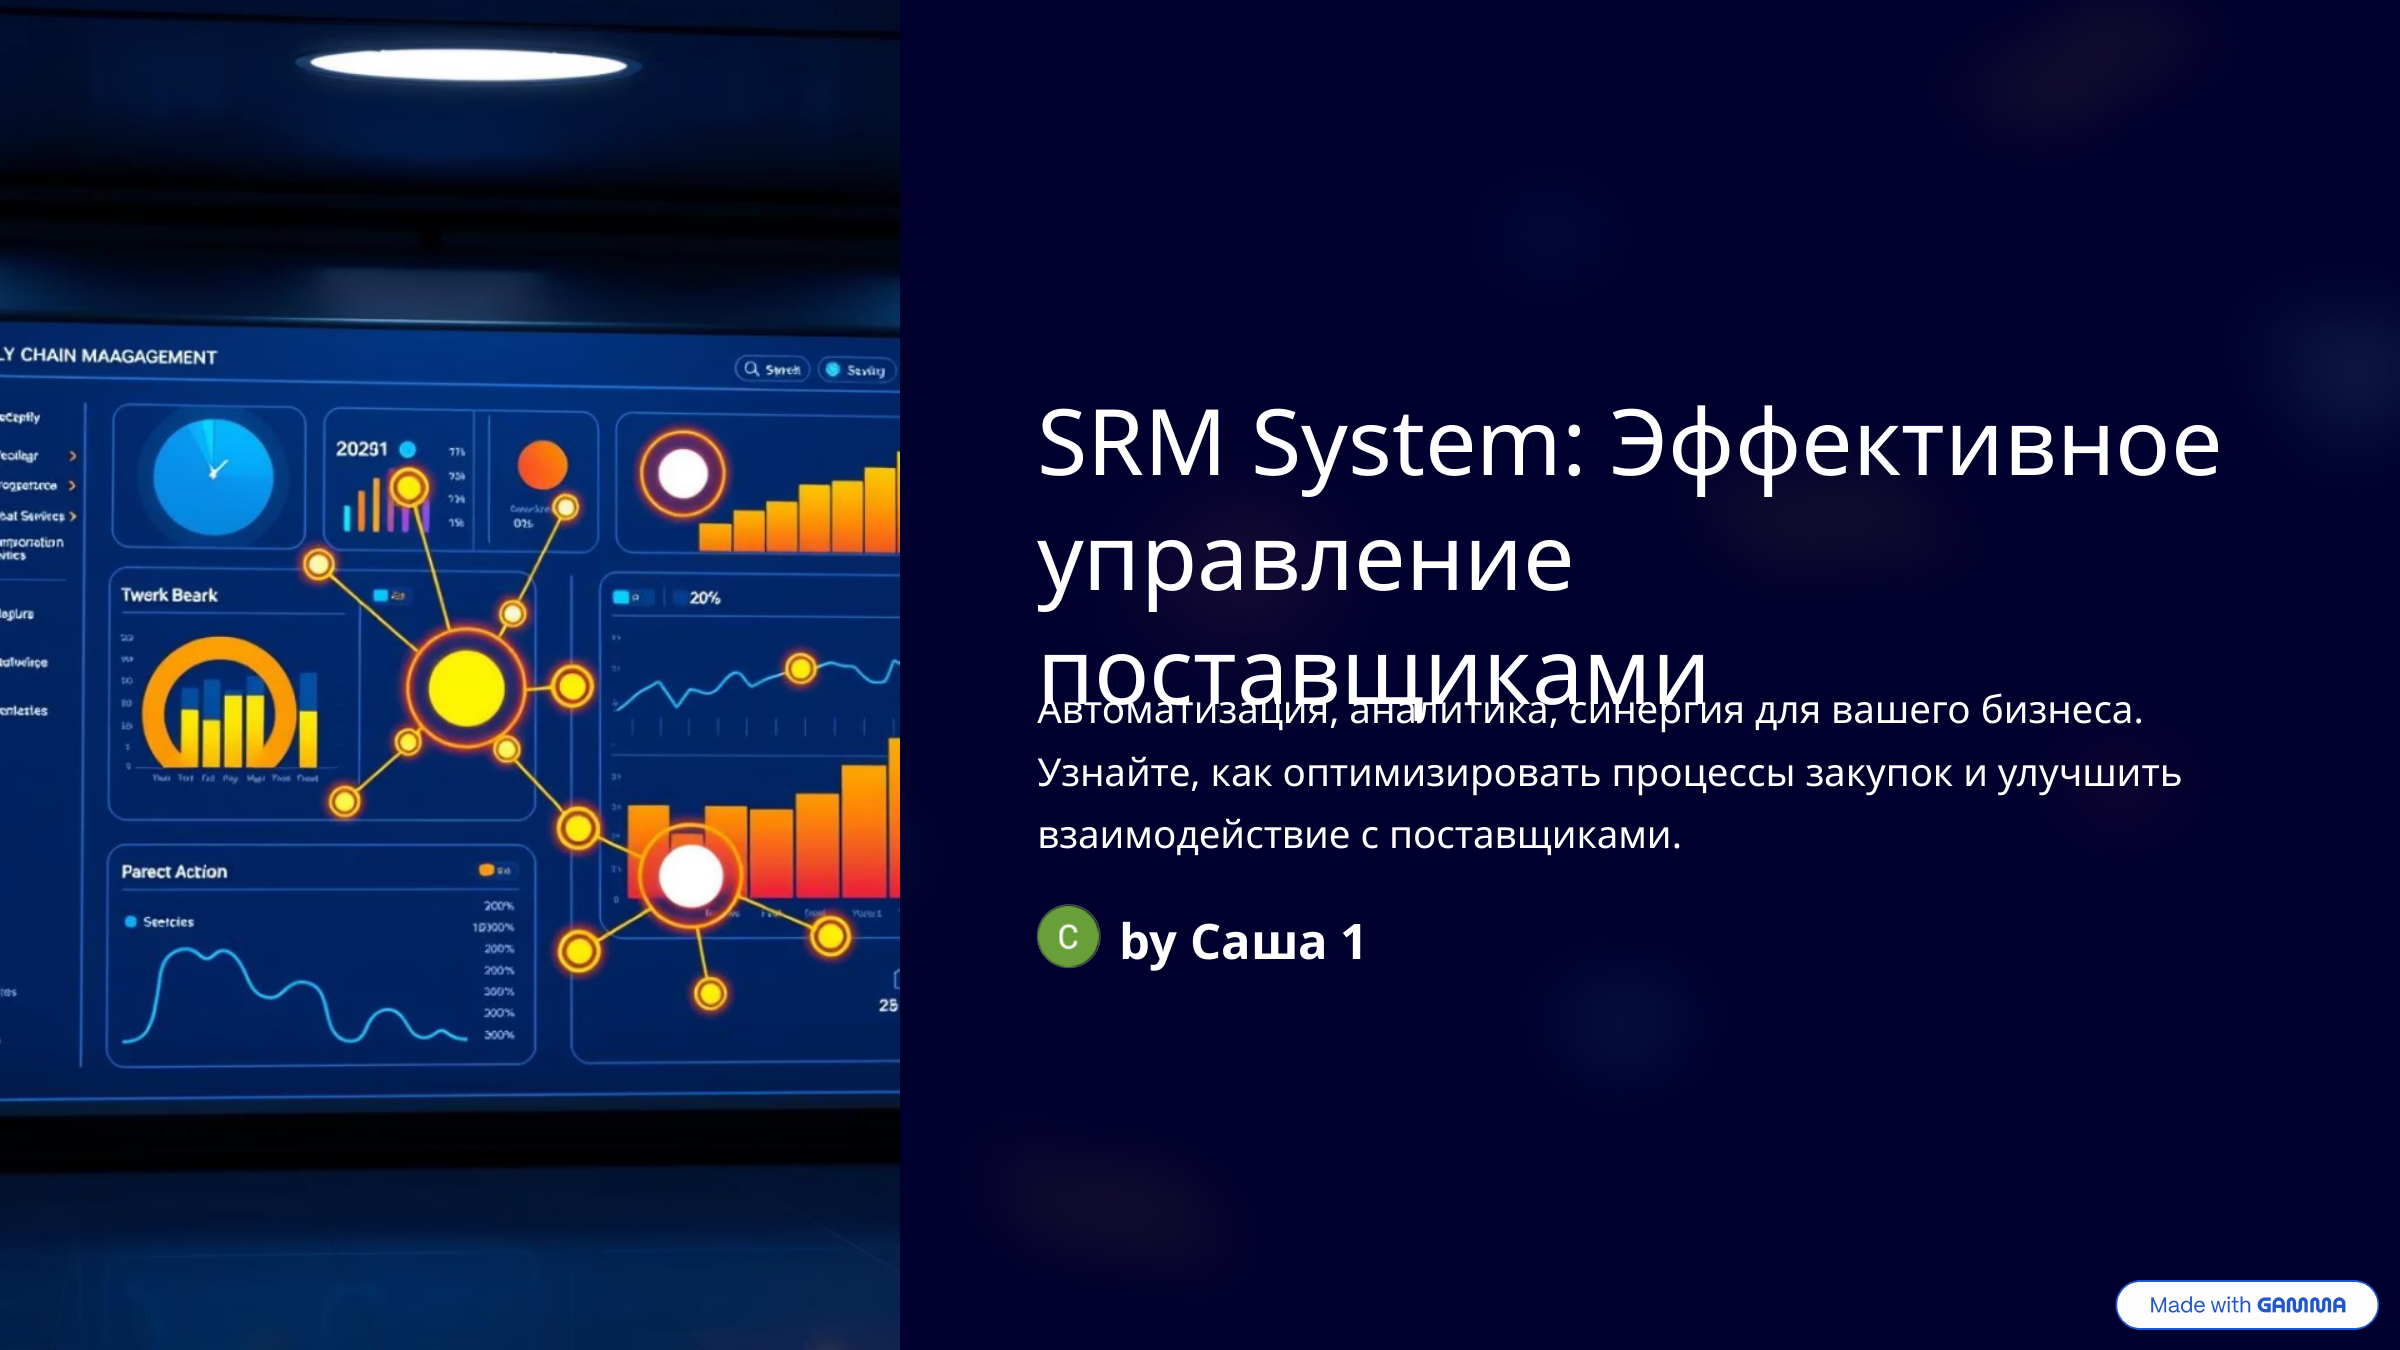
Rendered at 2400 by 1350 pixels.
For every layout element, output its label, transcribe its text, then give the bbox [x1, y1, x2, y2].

picture [0, 0, 900, 1350]
picture [2106, 1271, 2389, 1339]
text_box by Саша 1 [1119, 901, 1333, 971]
text_box SRM System: Эффективное управление поставщиками [1037, 379, 2263, 611]
text_box Автоматизация, аналитика, синергия для вашего бизнеса. Узнайте, как оптимизировать процессы закупок и улучшить взаимодействие с поставщиками. [1037, 669, 2263, 858]
picture [1038, 906, 1099, 967]
